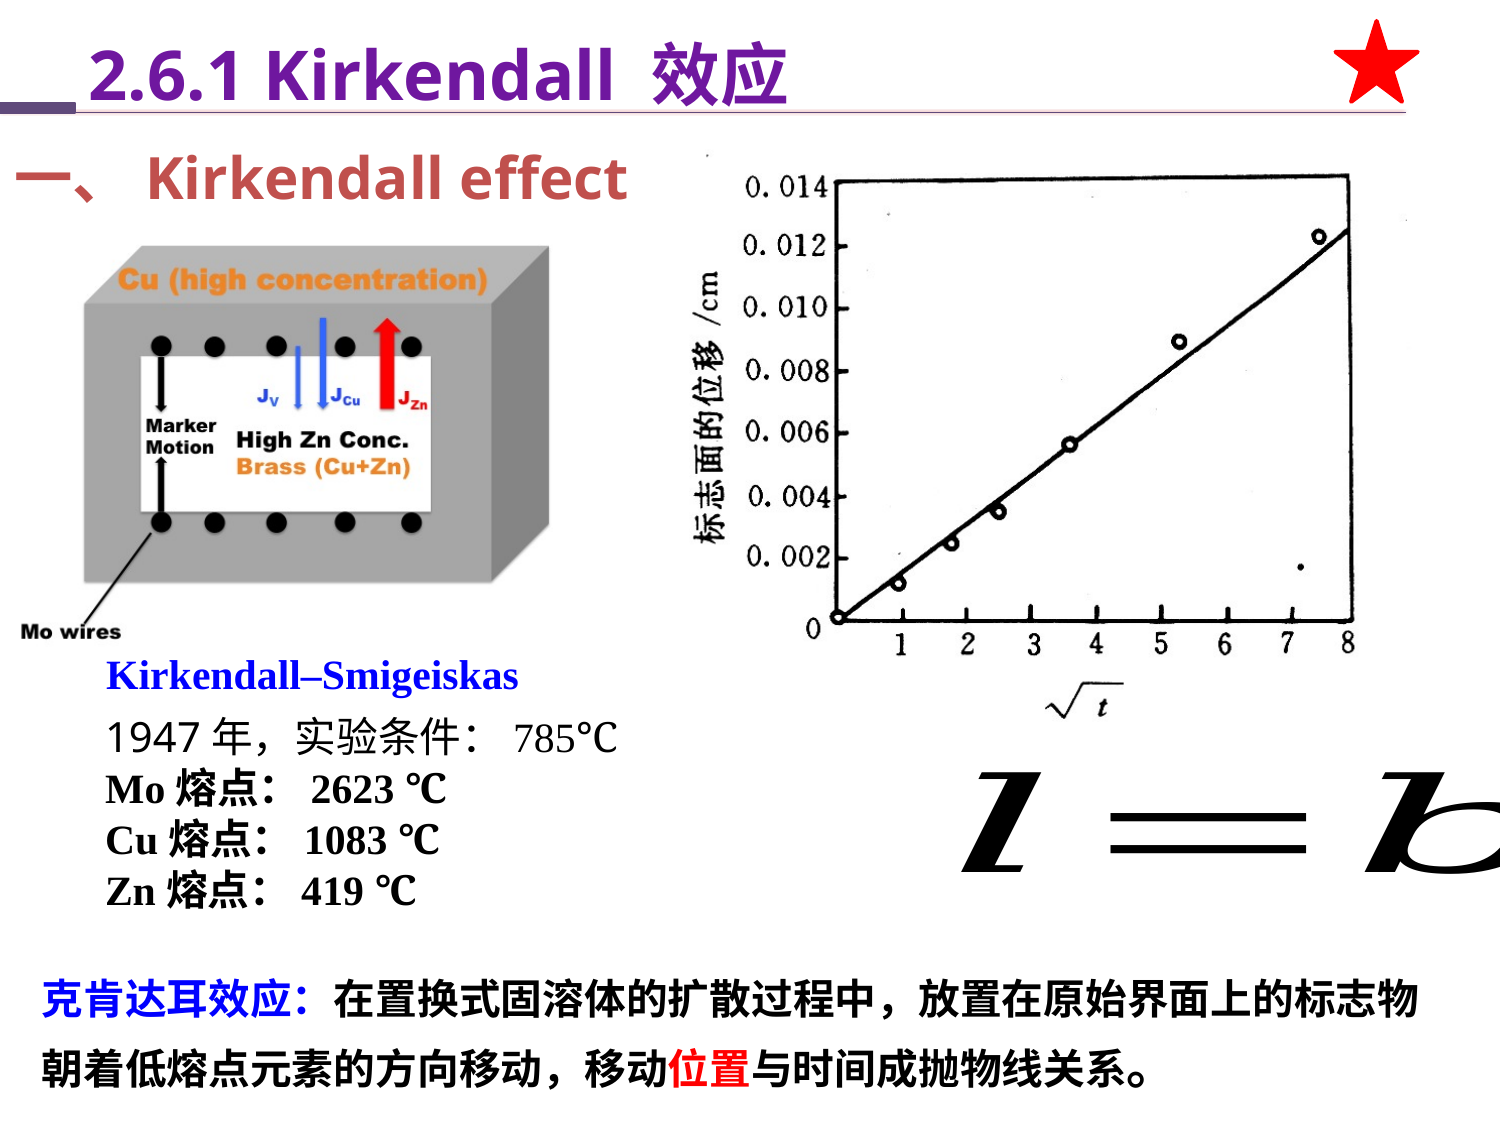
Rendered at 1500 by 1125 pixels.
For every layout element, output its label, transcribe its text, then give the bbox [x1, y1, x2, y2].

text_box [0, 103, 1407, 113]
picture [640, 133, 1433, 741]
text_box 2.6.1 Kirkendall 效应 [73, 24, 804, 102]
text_box 一、Kirkendall effect [0, 133, 639, 219]
text_box [1333, 18, 1420, 102]
picture [12, 244, 553, 647]
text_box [89, 639, 642, 992]
text_box 克肯达耳效应：在置换式固溶体的扩散过程中，放置在原始界面上的标志物朝着低熔点元素的方向移动，移动位置与时间成抛物线关系。 [26, 955, 1474, 1103]
text_box [1351, 85, 1461, 139]
